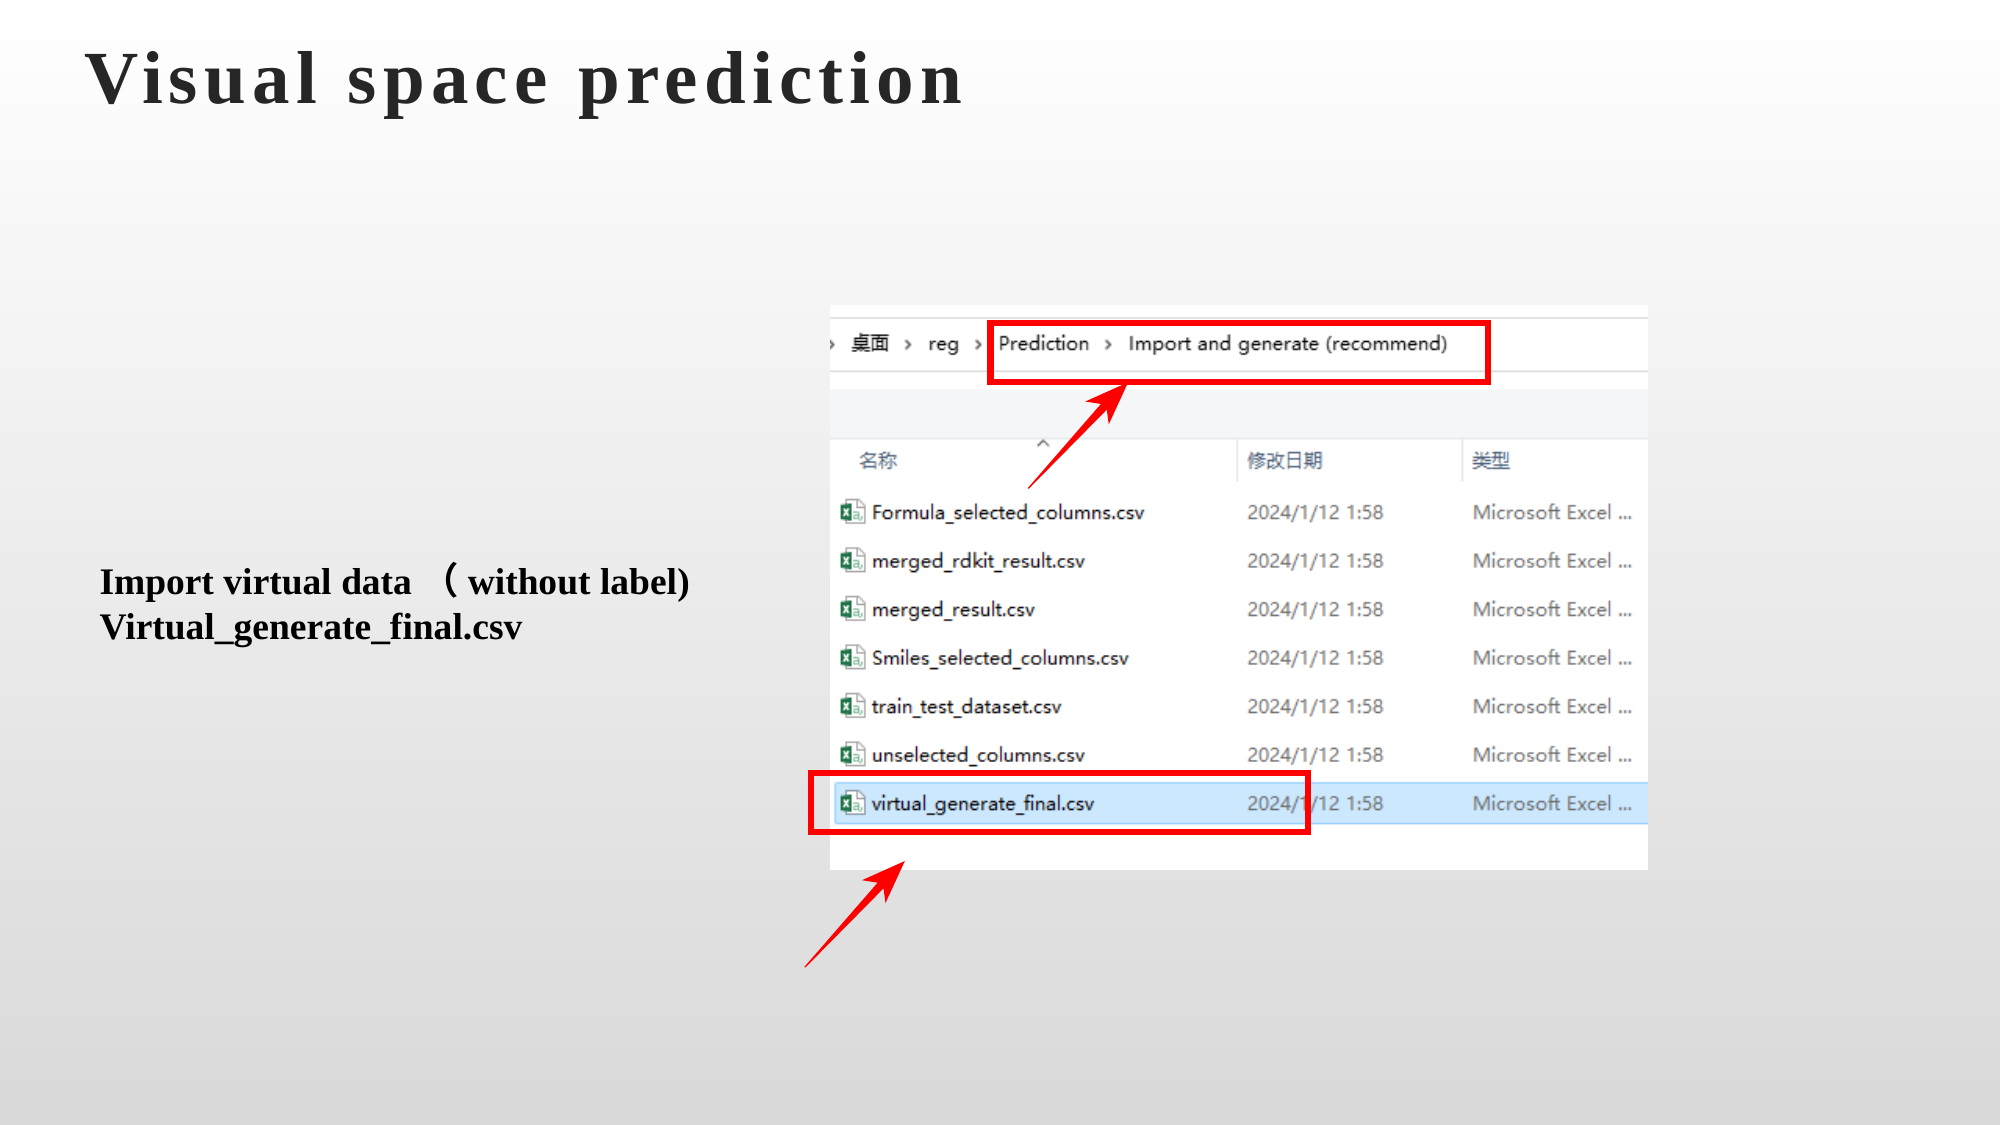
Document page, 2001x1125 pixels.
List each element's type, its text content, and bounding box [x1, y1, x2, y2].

text_box [802, 870, 902, 969]
text_box Import virtual data（without label) Virtual_generate_final.csv [84, 550, 705, 655]
title Visual space prediction [69, 15, 1870, 132]
picture [830, 305, 1648, 870]
text_box [810, 772, 830, 833]
